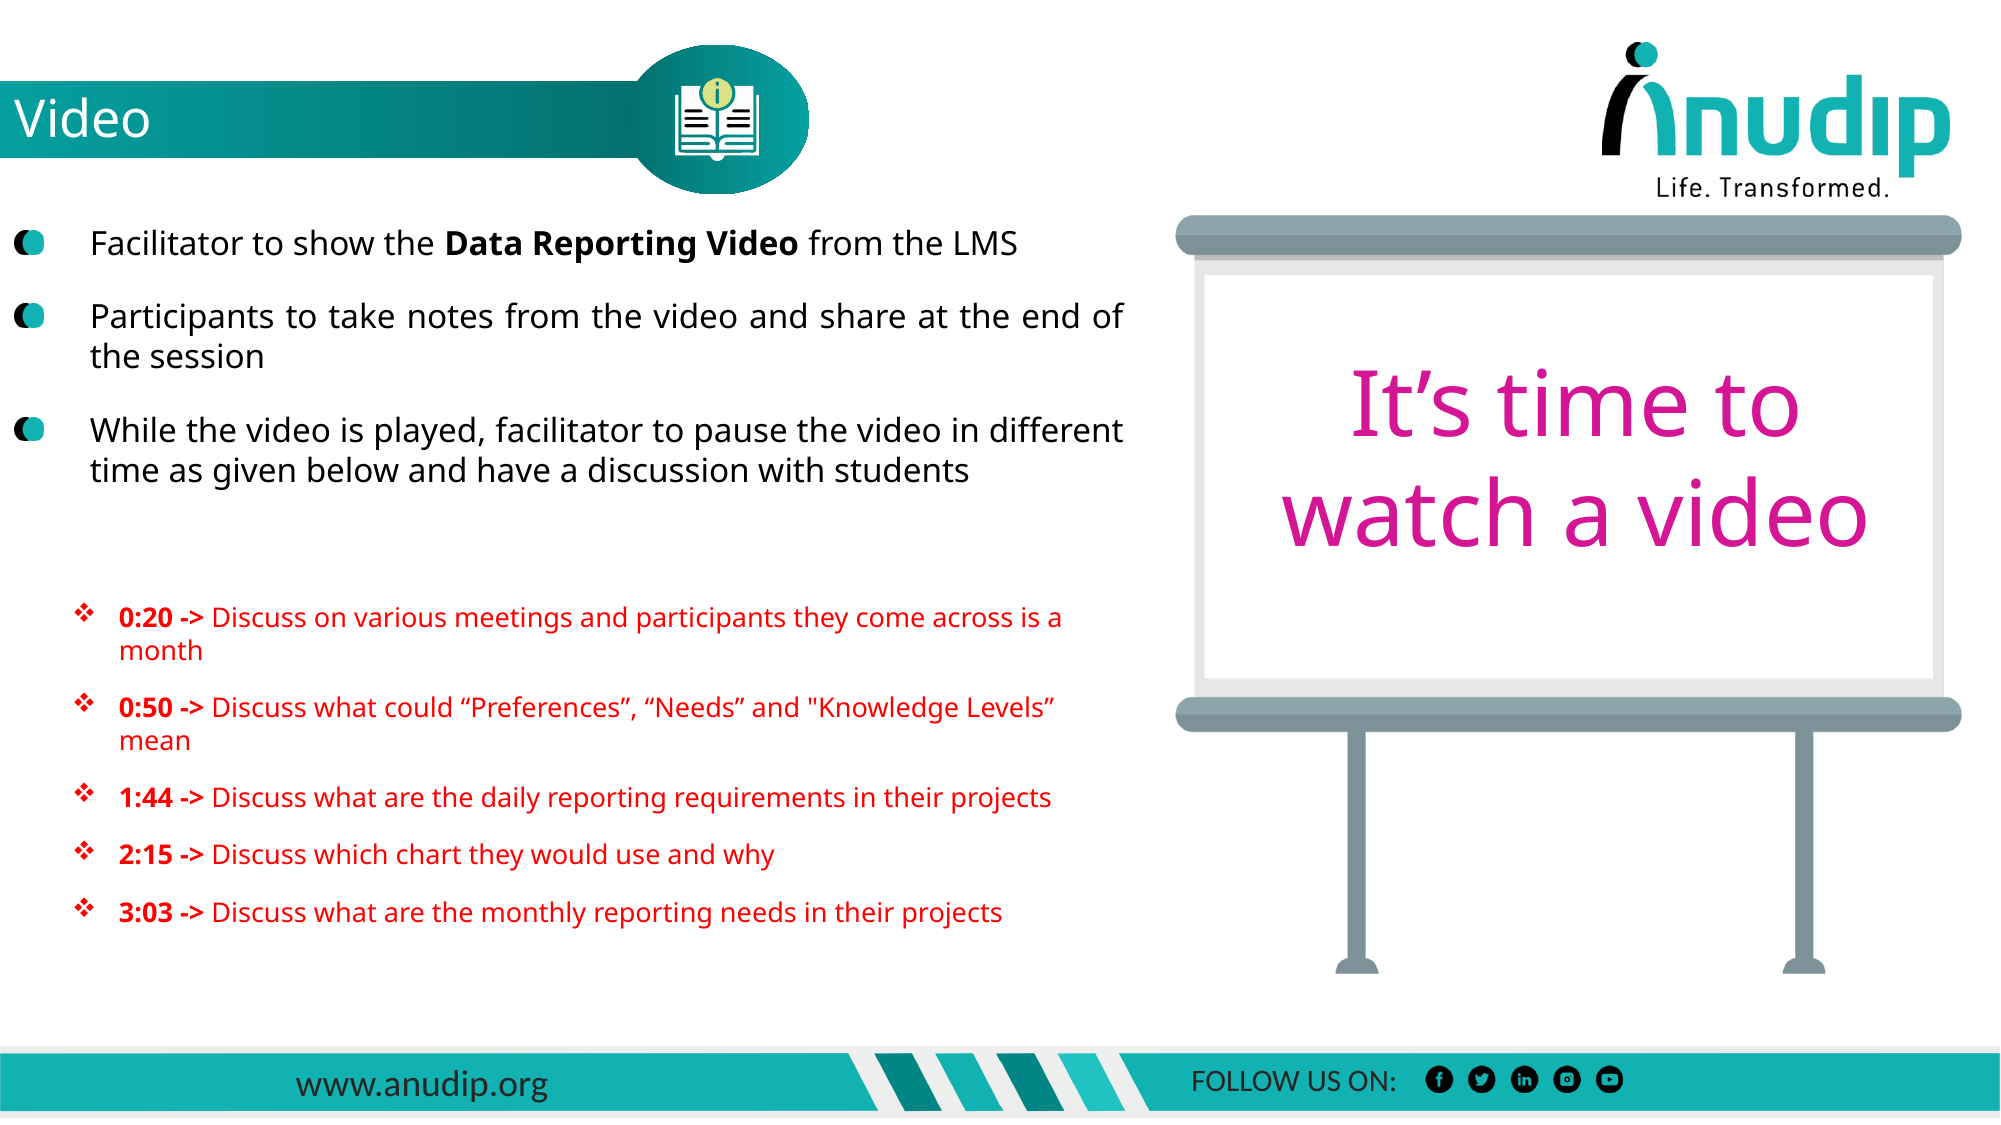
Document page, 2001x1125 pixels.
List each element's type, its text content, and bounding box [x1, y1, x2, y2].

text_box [1175, 215, 1962, 974]
picture [14, 230, 44, 255]
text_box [0, 44, 810, 195]
text_box 0:20 -> Discuss on various meetings and participants they come across is a month 0:50 -> Discuss what could “Preferences”, “Needs” and "Knowledge Levels” mean 1:44 -> Discuss what are the daily reporting requirements in their projects 2:15 -> Discuss which chart they would use and why 3:03 -> Discuss what are the monthly reporting needs in their projects [57, 592, 1141, 936]
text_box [0, 1046, 2000, 1118]
picture [14, 303, 44, 328]
picture [14, 417, 44, 441]
picture [1602, 42, 1950, 197]
picture [675, 78, 759, 161]
text_box Facilitator to show the Data Reporting Video from the LMS Participants to take notes from the video and share at the end of the session While the video is played, facilitator to pause the video in different time as given below and have a discussion with students [0, 215, 1141, 497]
